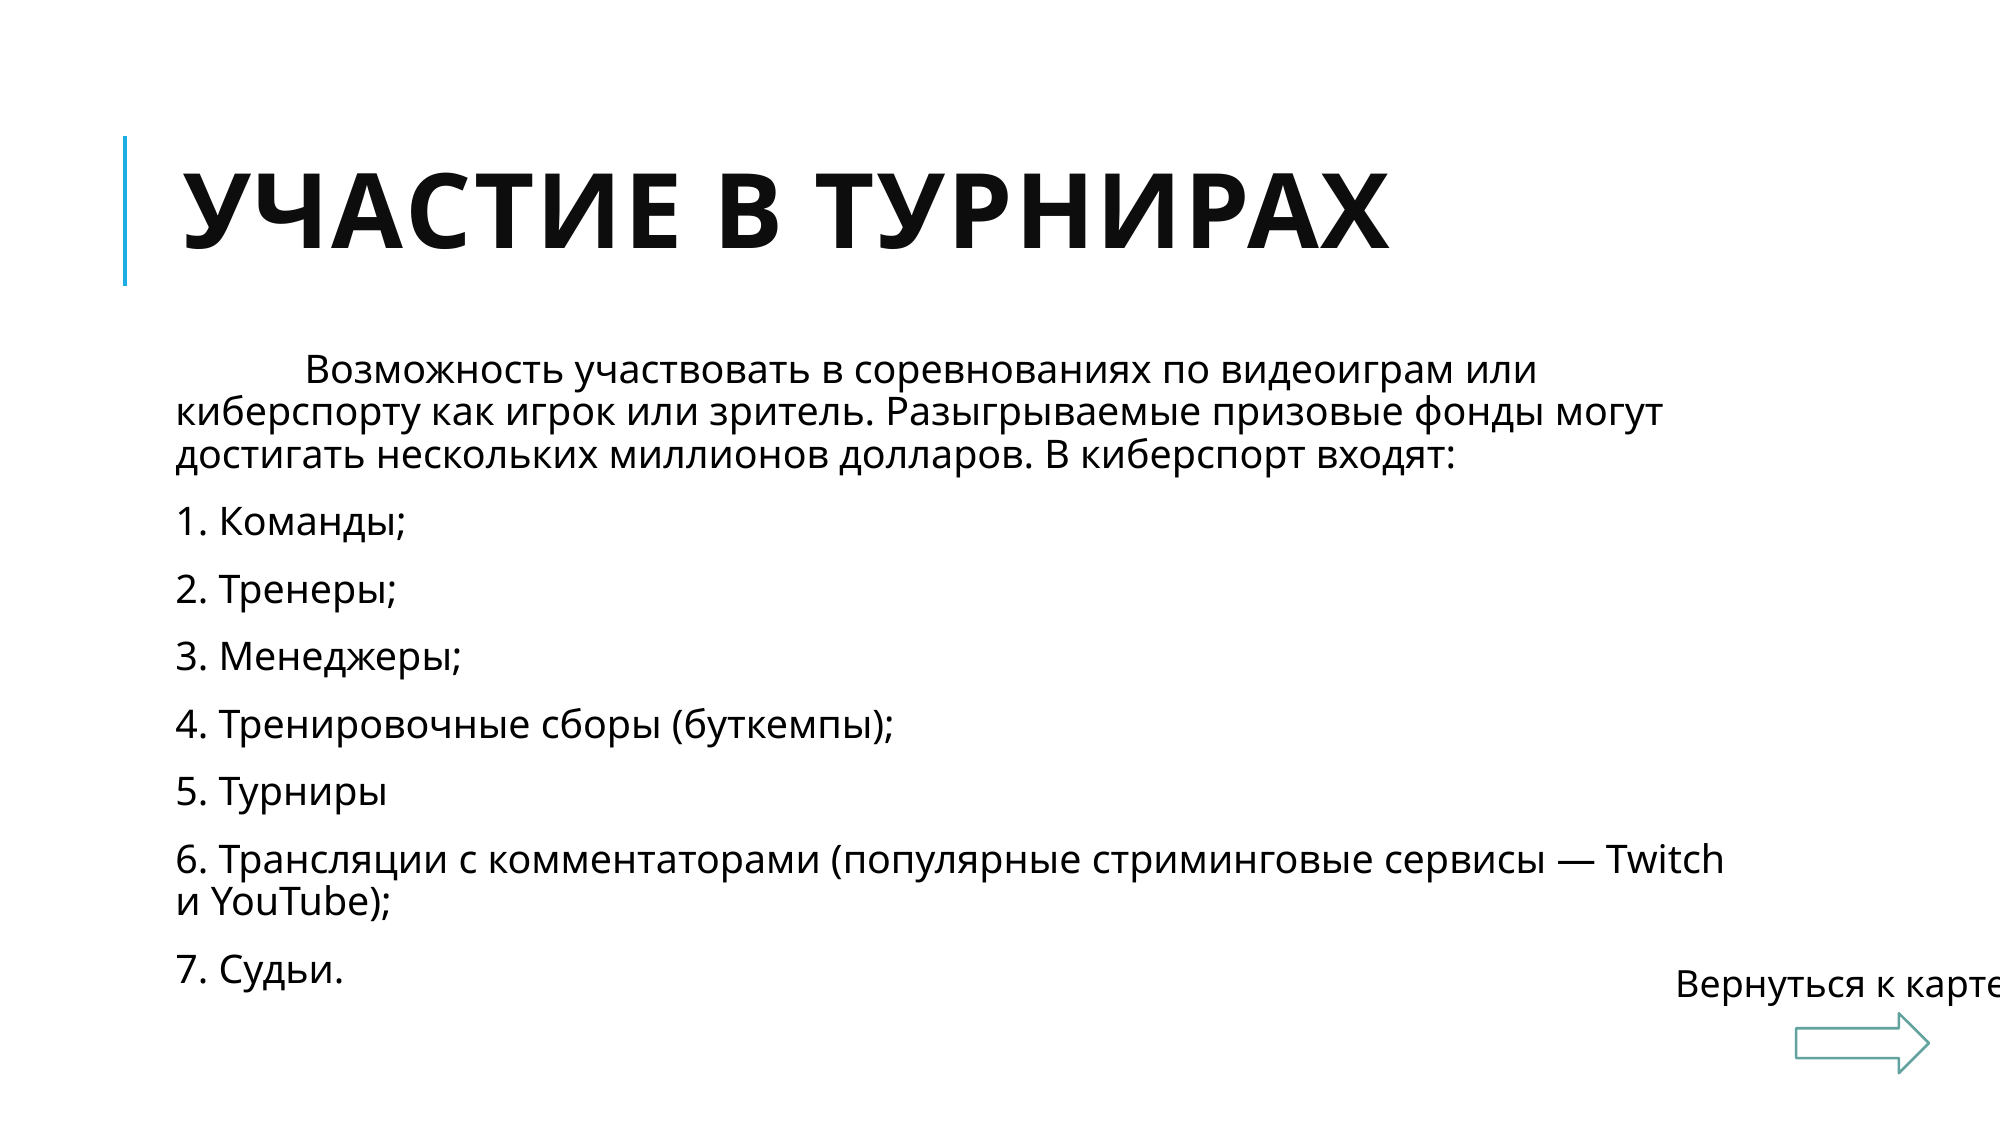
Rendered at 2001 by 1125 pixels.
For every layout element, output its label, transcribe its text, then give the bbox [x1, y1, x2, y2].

text_box Вернуться к карте [1660, 952, 2000, 1012]
title Участие в турнирах [168, 96, 1763, 341]
text_box [1794, 1012, 1930, 1075]
list Возможность участвовать в соревнованиях по видеоиграм или киберспорту как игрок или зритель. Разыгрываемые призовые фонды могут достигать нескольких миллионов долларов. В киберспорт входят: 1. Команды; 2. Тренеры; 3. Менеджеры; 4. Тренировочные сборы (буткемпы); 5. Турниры 6. Трансляции с комментаторами (популярные стриминговые сервисы — Twitch и YouTube); 7. Судьи. [168, 341, 1763, 1002]
